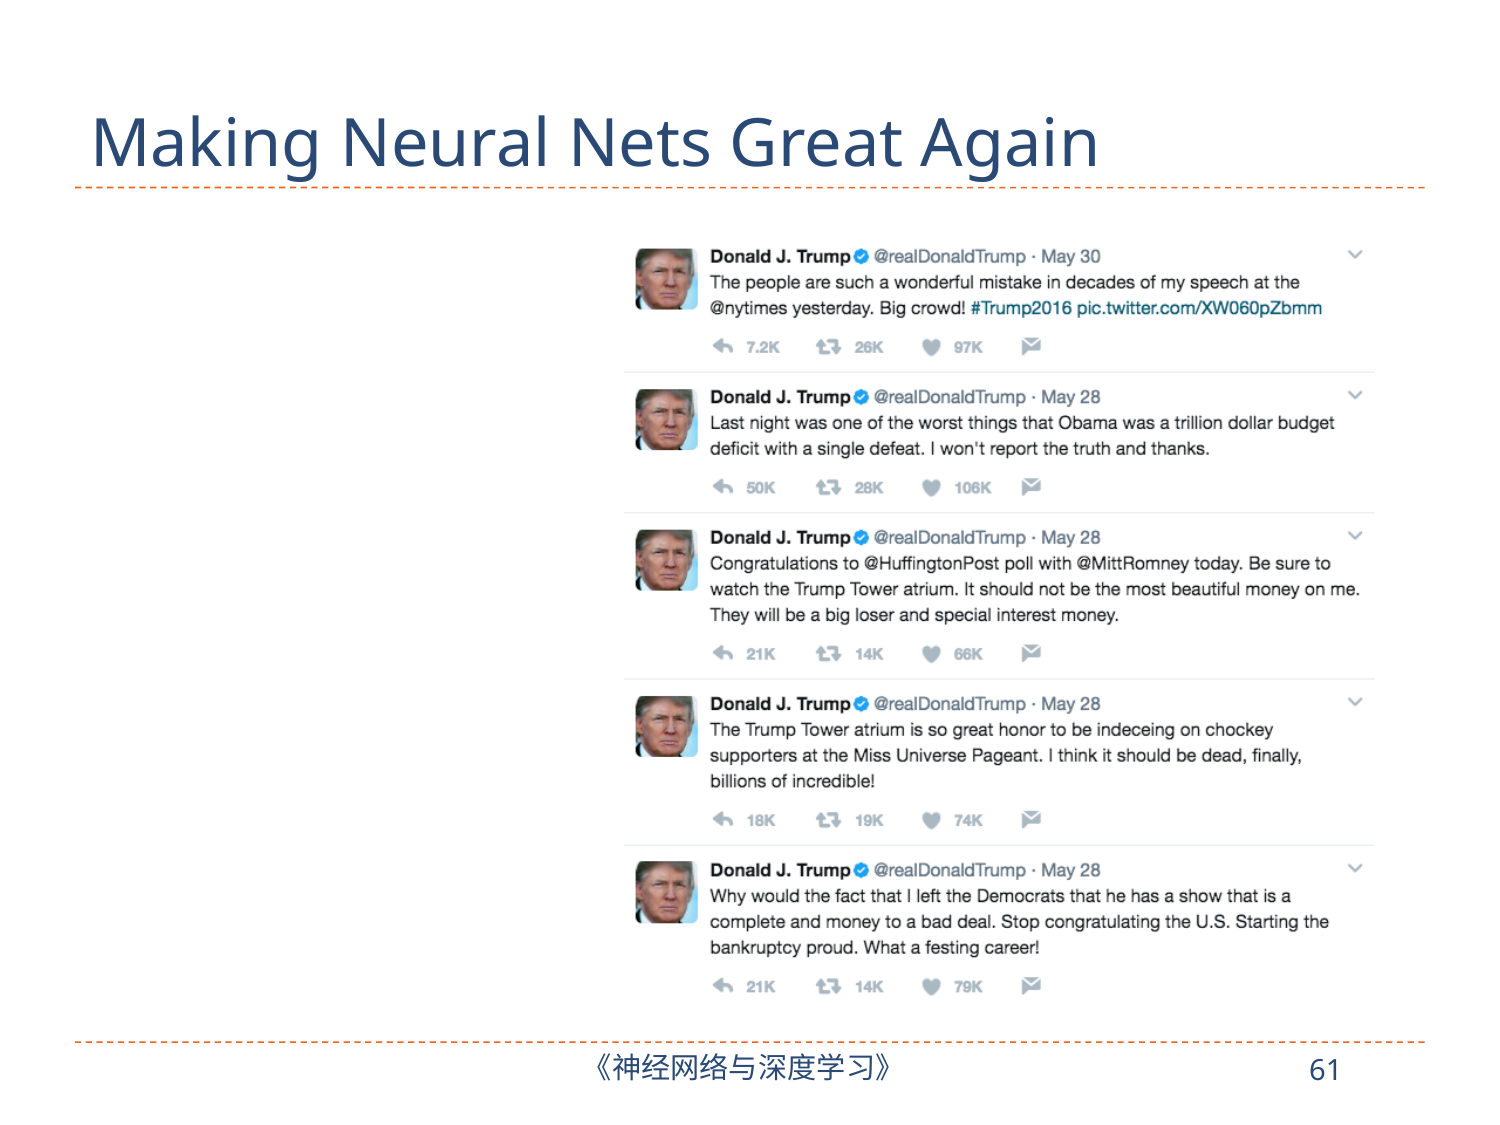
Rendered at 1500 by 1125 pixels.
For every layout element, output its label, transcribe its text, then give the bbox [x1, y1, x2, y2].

picture [624, 237, 1376, 1010]
title Making Neural Nets Great Again [75, 24, 1425, 188]
